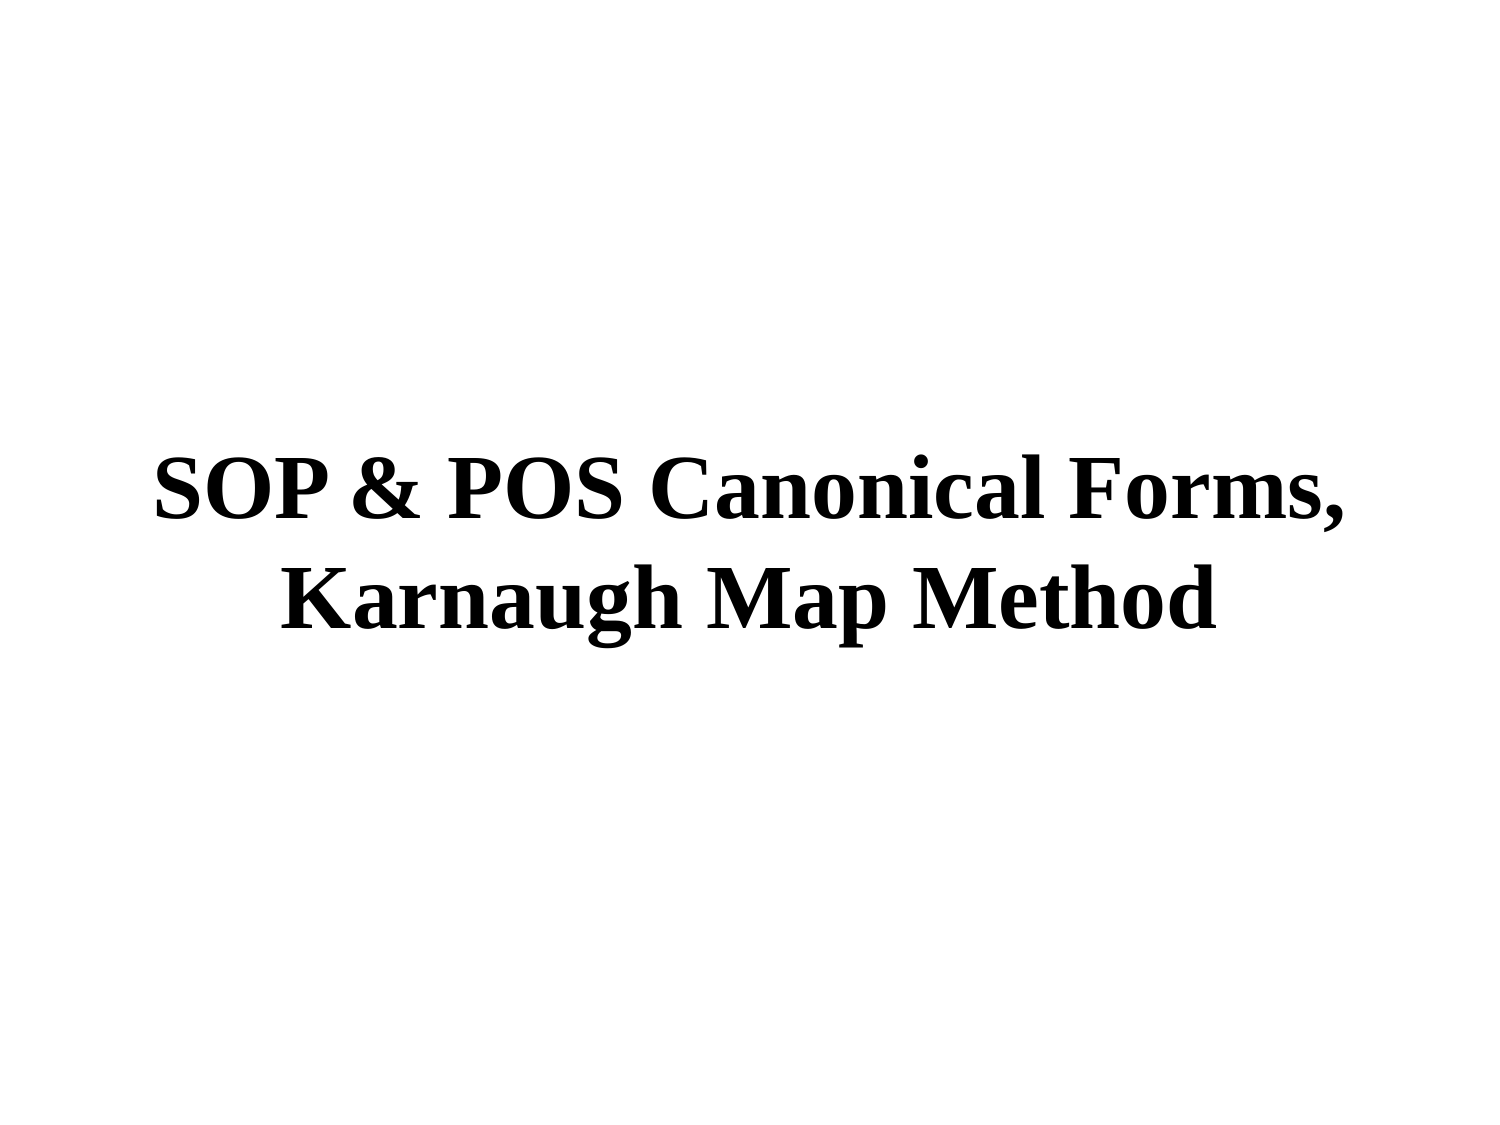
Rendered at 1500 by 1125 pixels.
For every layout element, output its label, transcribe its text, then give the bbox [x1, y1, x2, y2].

title SOP & POS Canonical Forms, Karnaugh Map Method [112, 349, 1388, 725]
